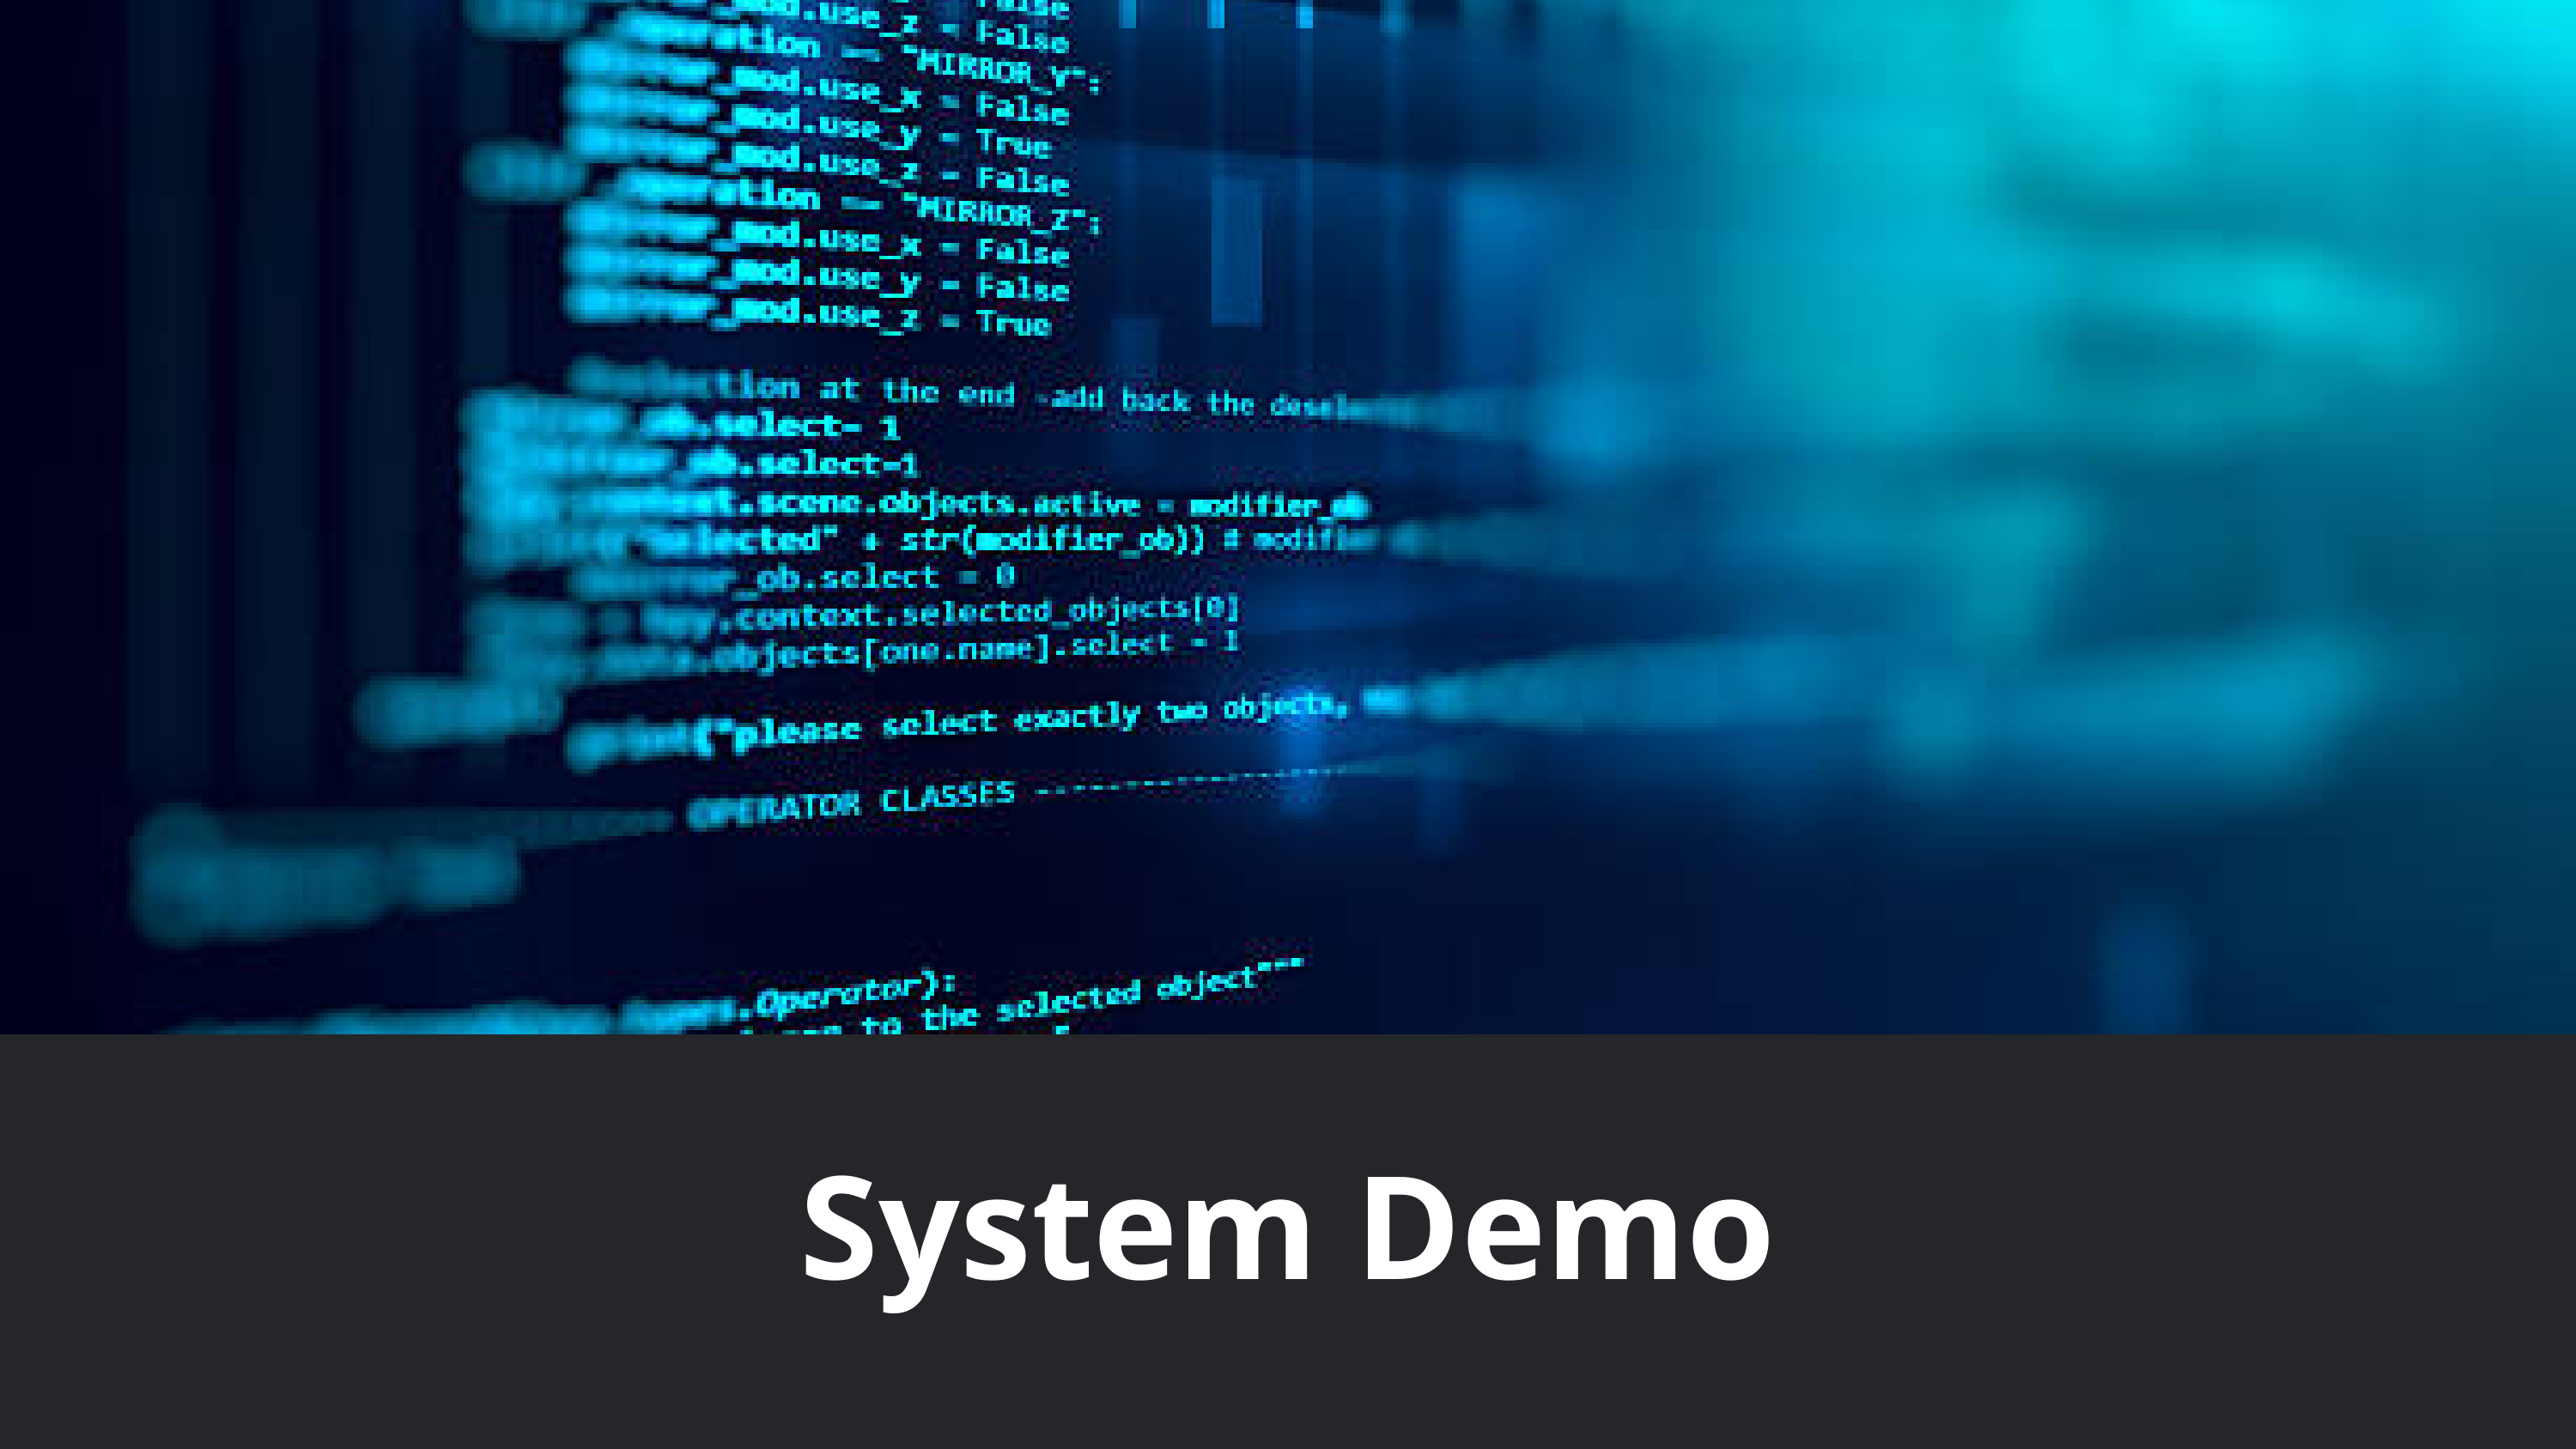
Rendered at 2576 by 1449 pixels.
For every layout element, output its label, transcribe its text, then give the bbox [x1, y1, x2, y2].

text_box [0, 0, 2576, 1034]
text_box System Demo [461, 1136, 2115, 1308]
